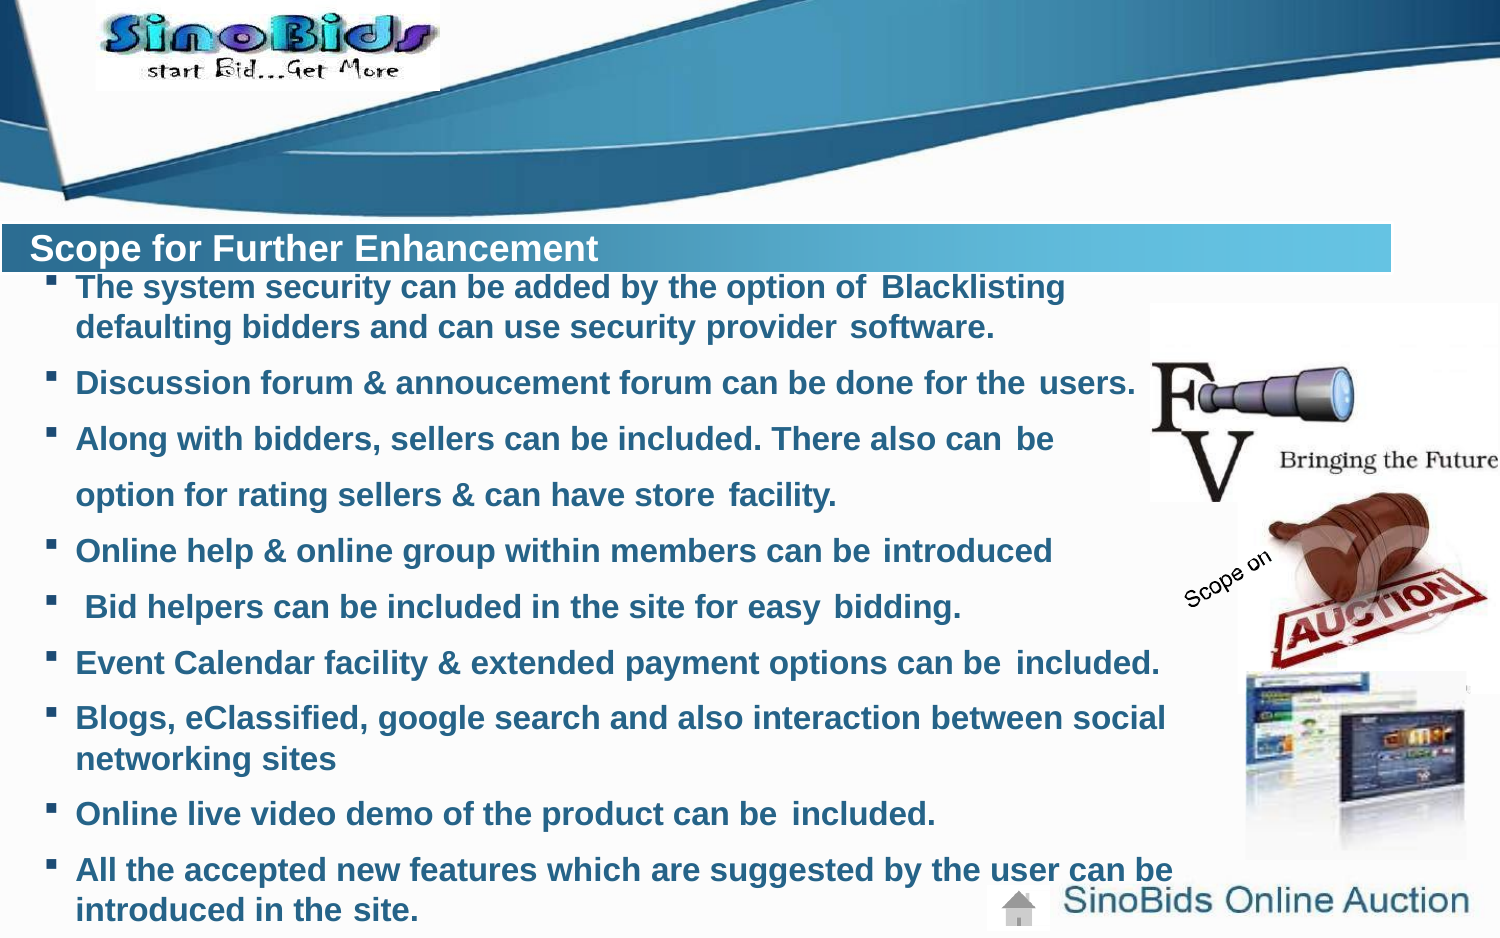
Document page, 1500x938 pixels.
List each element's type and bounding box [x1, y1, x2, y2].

text_box [986, 303, 1500, 932]
text_box [0, 0, 1500, 938]
